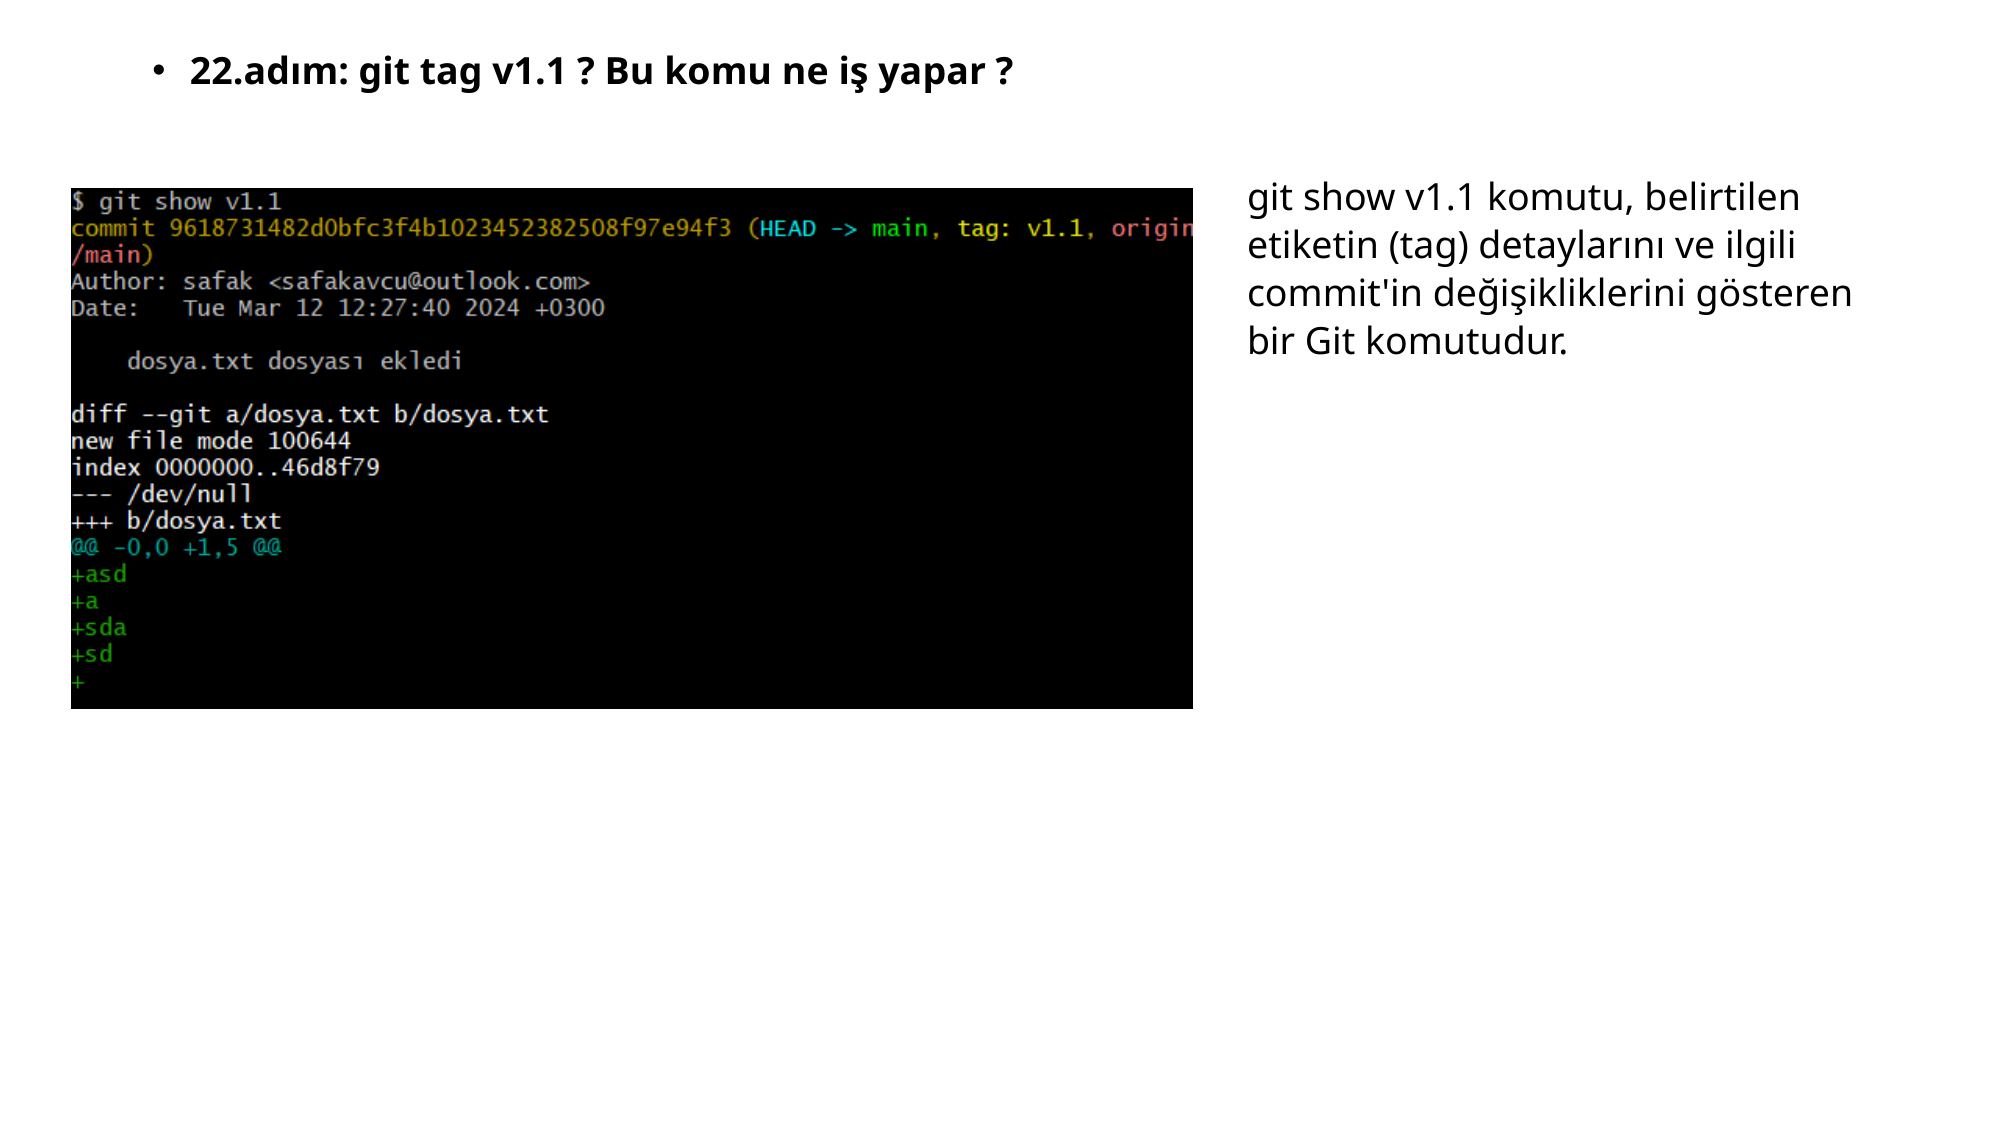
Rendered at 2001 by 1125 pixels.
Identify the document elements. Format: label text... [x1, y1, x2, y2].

list 22.adım: git tag v1.1 ? Bu komu ne iş yapar ? [137, 44, 1863, 138]
text_box git show v1.1 komutu, belirtilen etiketin (tag) detaylarını ve ilgili commit'in değişikliklerini gösteren bir Git komutudur. [1232, 162, 1901, 370]
picture [70, 187, 1194, 710]
